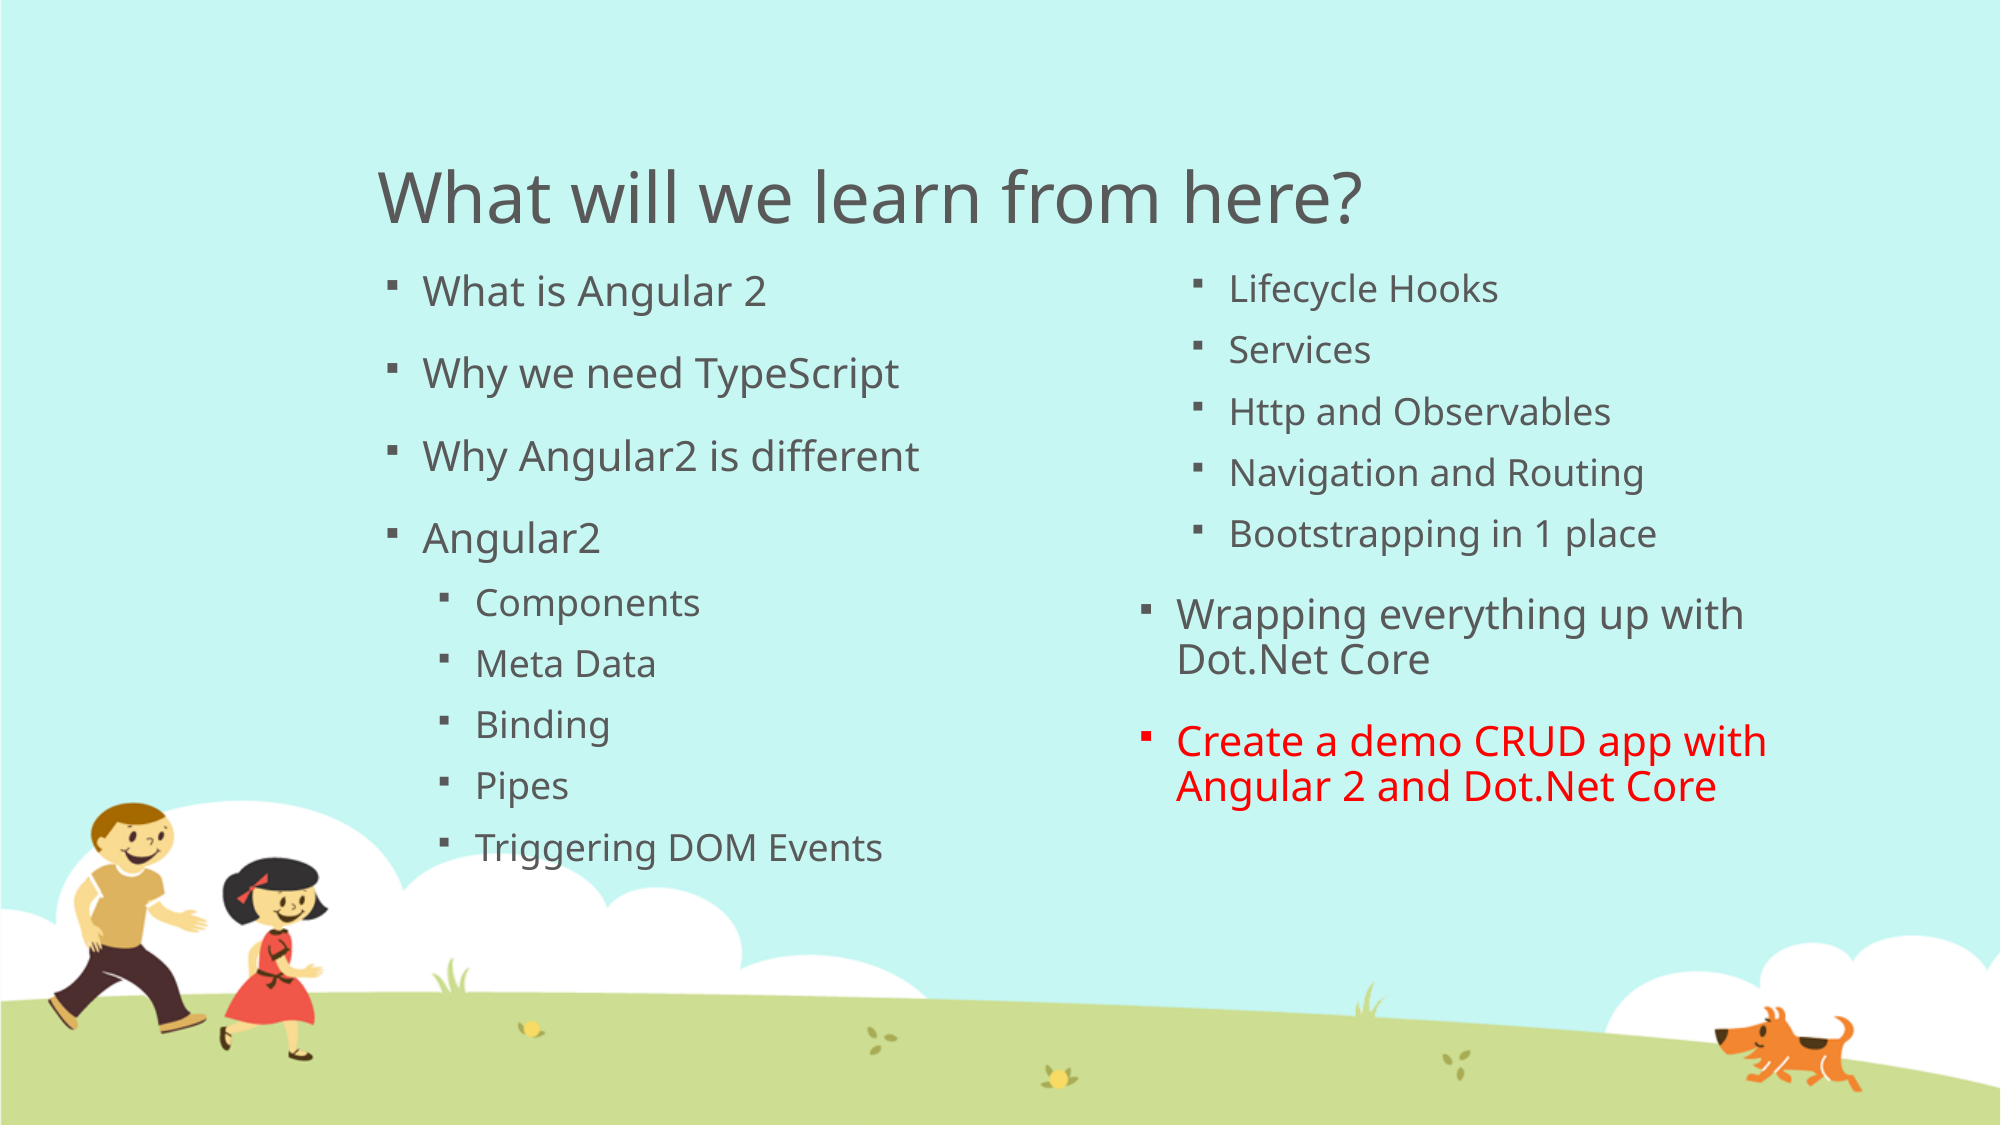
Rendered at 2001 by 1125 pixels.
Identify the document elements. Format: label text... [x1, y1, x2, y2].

title What will we learn from here? [362, 50, 1900, 247]
list What is Angular 2 Why we need TypeScript Why Angular2 is different Angular2 Components Meta Data Binding Pipes Triggering DOM Events Lifecycle Hooks Services Http and Observables Navigation and Routing Bootstrapping in 1 place Wrapping everything up with Dot.Net Core Create a demo CRUD app with Angular 2 and Dot.Net Core [362, 262, 1900, 938]
picture [0, 0, 2001, 1125]
